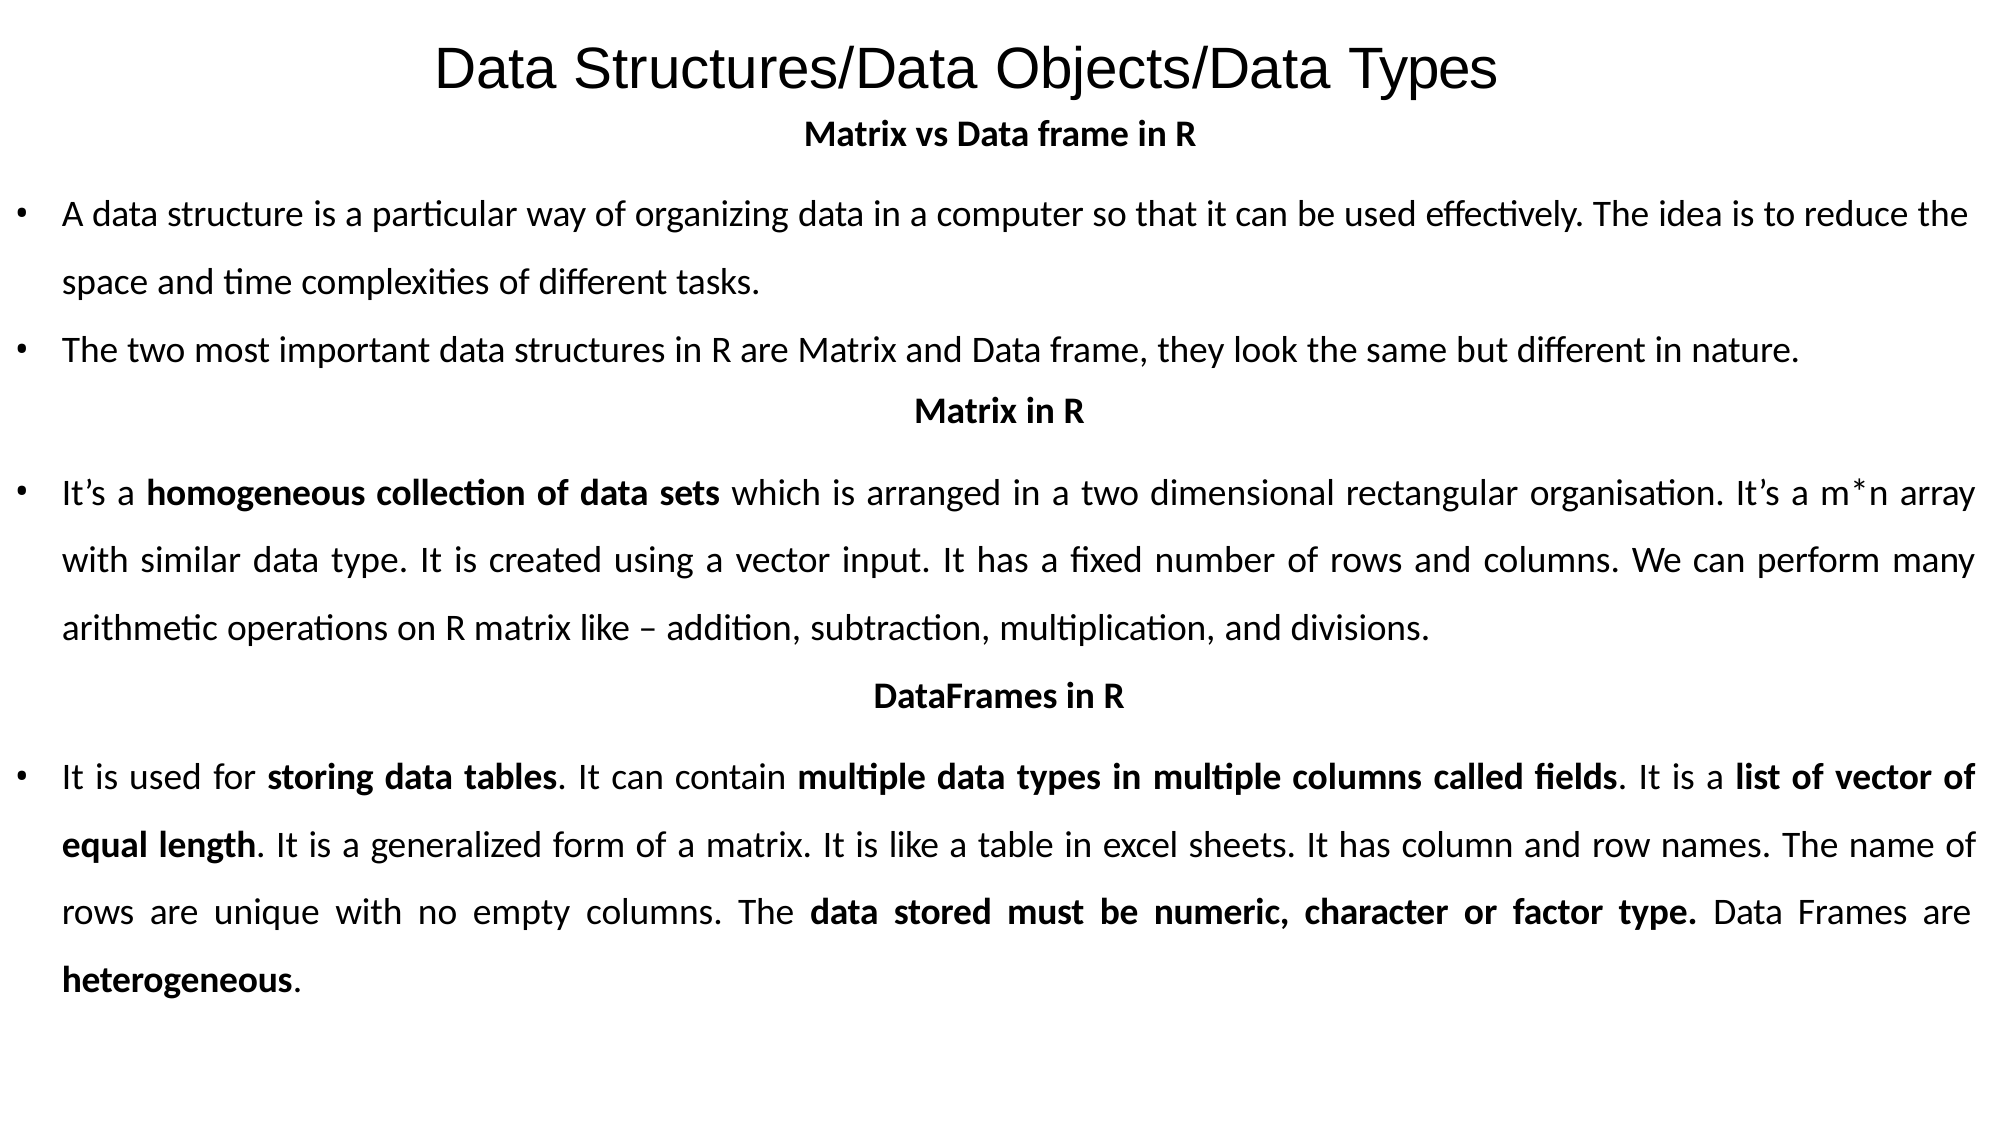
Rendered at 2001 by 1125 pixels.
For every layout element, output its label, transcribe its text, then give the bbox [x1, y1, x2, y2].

text_box Matrix vs Data frame in R A data structure is a particular way of organizing data in a computer so that it can be used effectively. The idea is to reduce the space and time complexities of different tasks. The two most important data structures in R are Matrix and Data frame, they look the same but different in nature. Matrix in R It’s a homogeneous collection of data sets which is arranged in a two dimensional rectangular organisation. It’s a m*n array with similar data type. It is created using a vector input. It has a fixed number of rows and columns. We can perform many arithmetic operations on R matrix like – addition, subtraction, multiplication, and divisions. DataFrames in R It is used for storing data tables. It can contain multiple data types in multiple columns called fields. It is a list of vector of equal length. It is a generalized form of a matrix. It is like a table in excel sheets. It has column and row names. The name of rows are unique with no empty columns. The data stored must be numeric, character or factor type. Data Frames are heterogeneous. [12, 106, 1988, 1001]
title Data Structures/Data Objects/Data Types [432, 0, 1568, 106]
